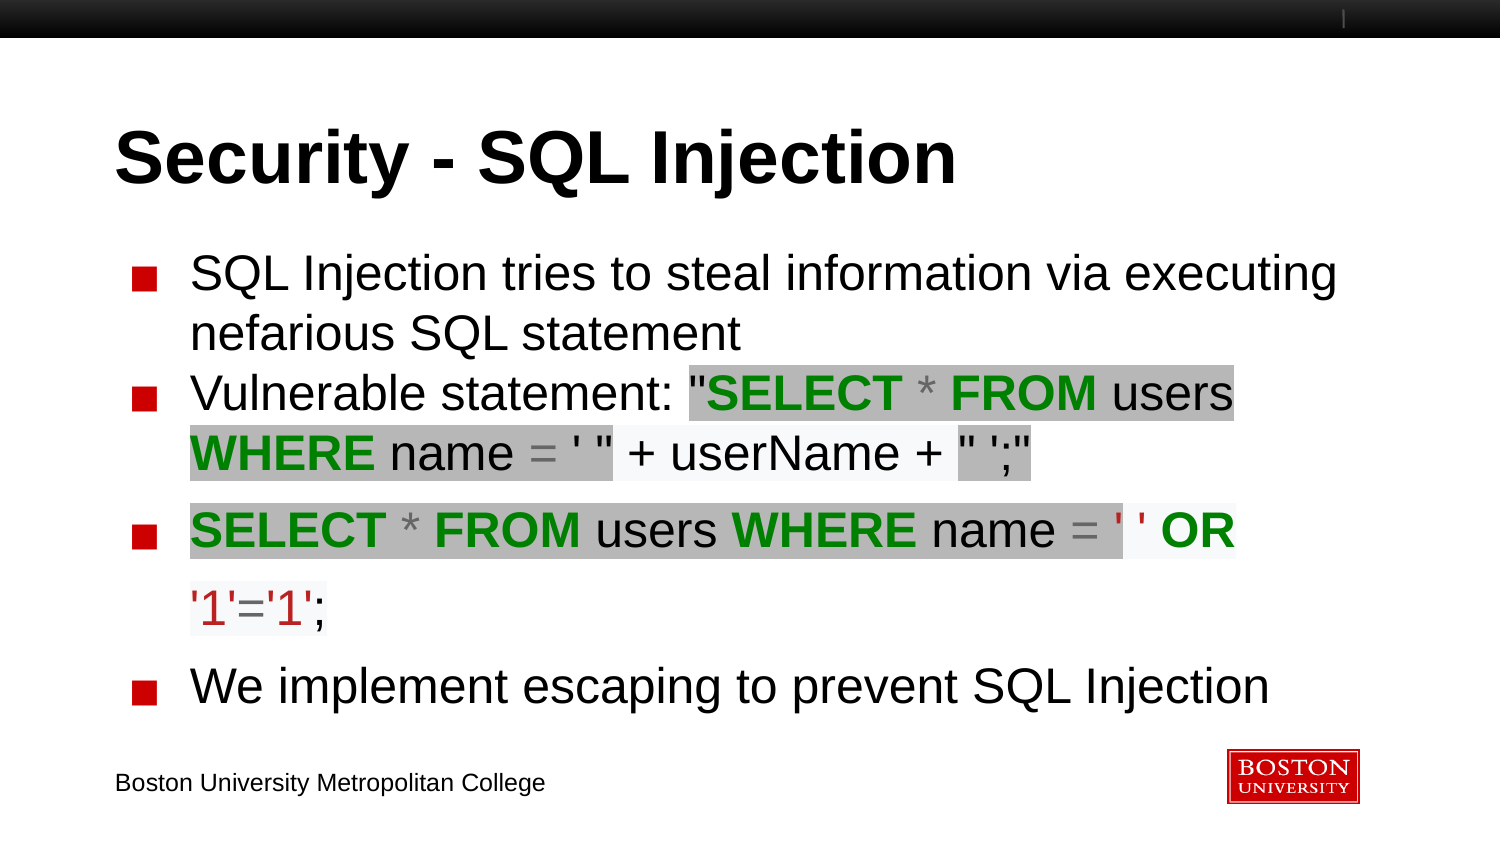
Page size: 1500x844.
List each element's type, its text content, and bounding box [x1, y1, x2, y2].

title Security - SQL Injection [99, 93, 1400, 179]
list SQL Injection tries to steal information via executing nefarious SQL statement Vulnerable statement: "SELECT * FROM users WHERE name = ' " + userName + " ';" SELECT * FROM users WHERE name = ' ' OR '1'='1'; We implement escaping to prevent SQL Injection [99, 225, 1400, 704]
picture [1227, 749, 1360, 804]
